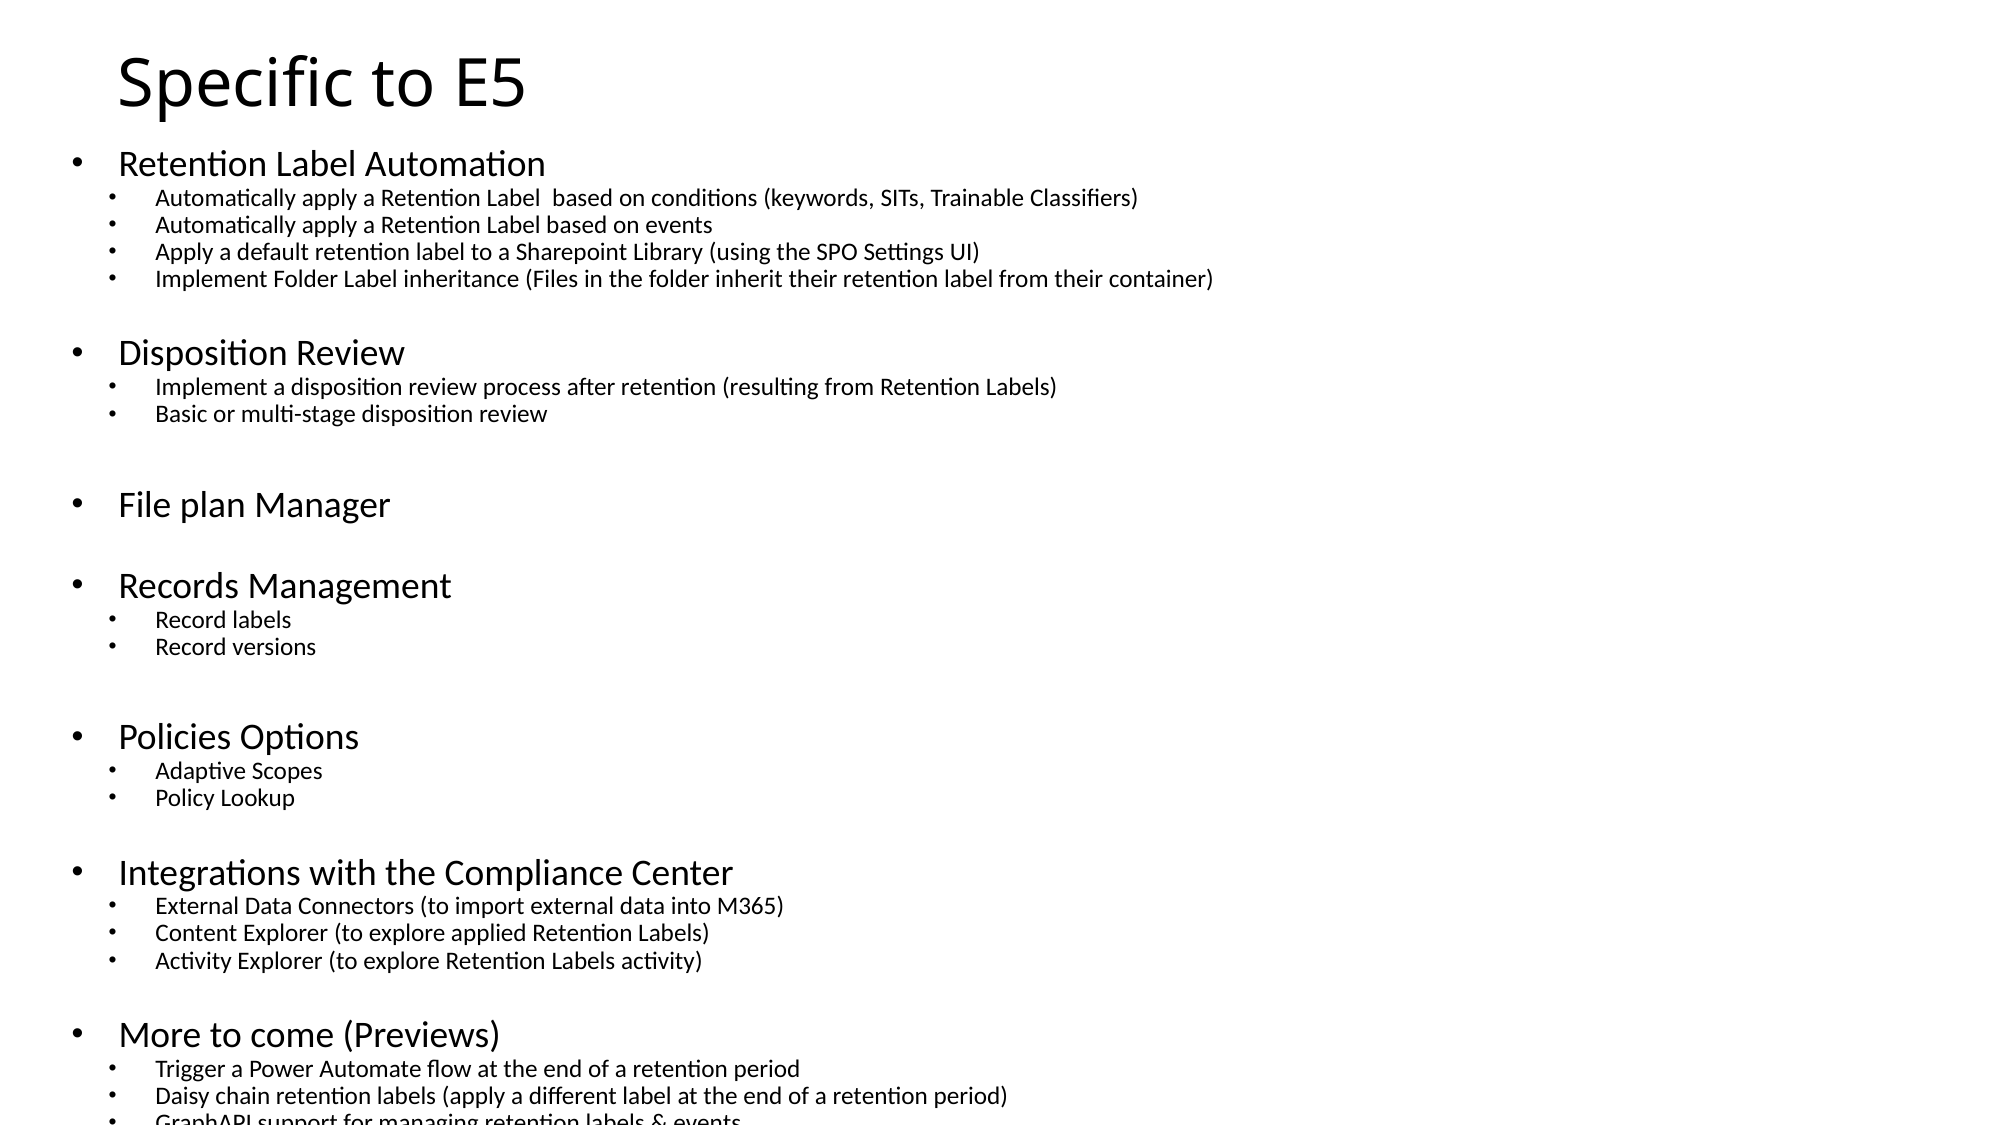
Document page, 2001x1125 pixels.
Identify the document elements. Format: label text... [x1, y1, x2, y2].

list Retention Label Automation Automatically apply a Retention Label based on conditions (keywords, SITs, Trainable Classifiers) Automatically apply a Retention Label based on events Apply a default retention label to a Sharepoint Library (using the SPO Settings UI) Implement Folder Label inheritance (Files in the folder inherit their retention label from their container) Disposition Review Implement a disposition review process after retention (resulting from Retention Labels) Basic or multi-stage disposition review File plan Manager Records Management Record labels Record versions Policies Options Adaptive Scopes Policy Lookup Integrations with the Compliance Center External Data Connectors (to import external data into M365) Content Explorer (to explore applied Retention Labels) Activity Explorer (to explore Retention Labels activity) More to come (Previews) Trigger a Power Automate flow at the end of a retention period Daisy chain retention labels (apply a different label at the end of a retention period) GraphAPI support for managing retention labels & events [71, 143, 1932, 1125]
title Specific to E5 [117, 22, 1930, 128]
